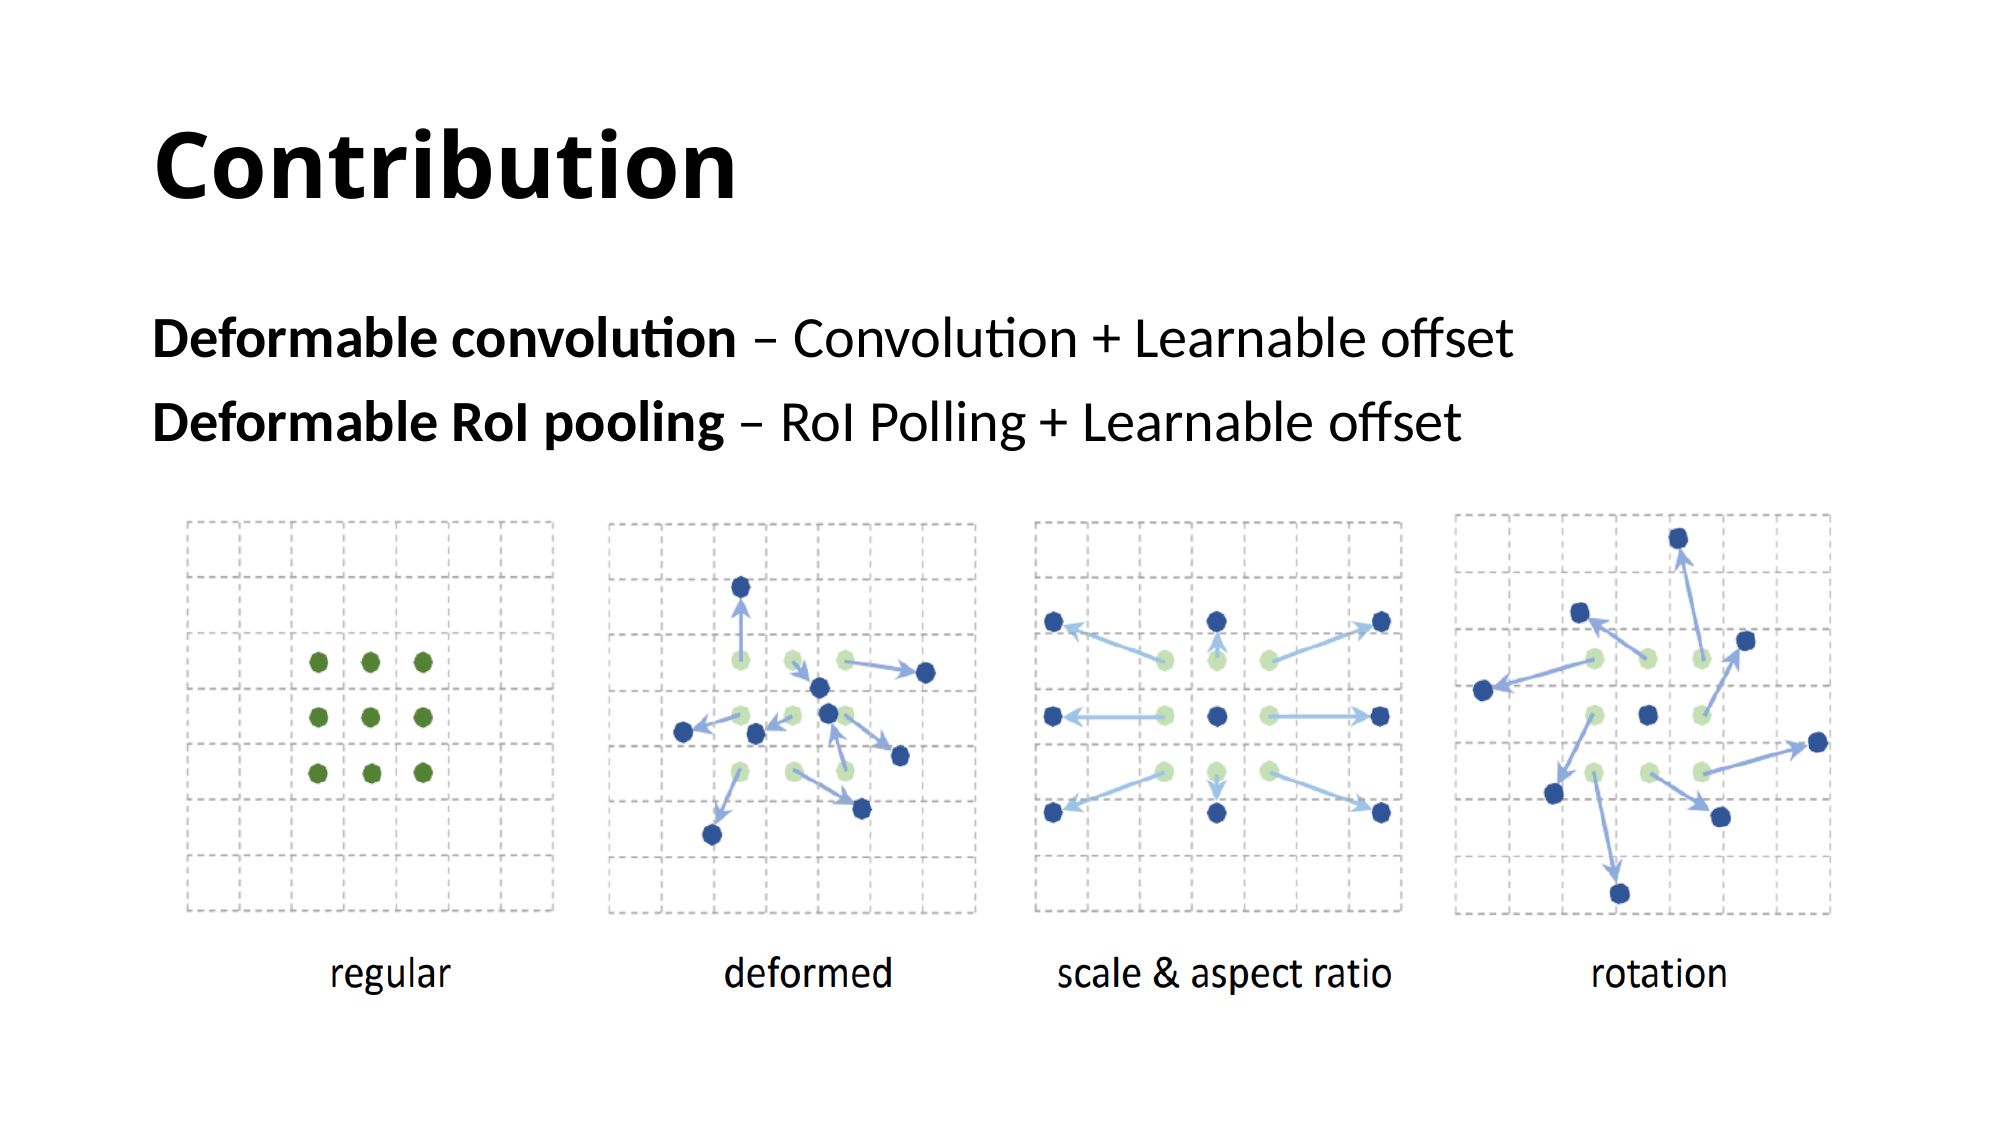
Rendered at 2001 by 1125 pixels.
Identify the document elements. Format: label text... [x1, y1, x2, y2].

title Contribution [137, 59, 1863, 278]
picture [166, 483, 1892, 1036]
list Deformable convolution – Convolution + Learnable offset Deformable RoI pooling – RoI Polling + Learnable offset [137, 299, 1863, 1014]
